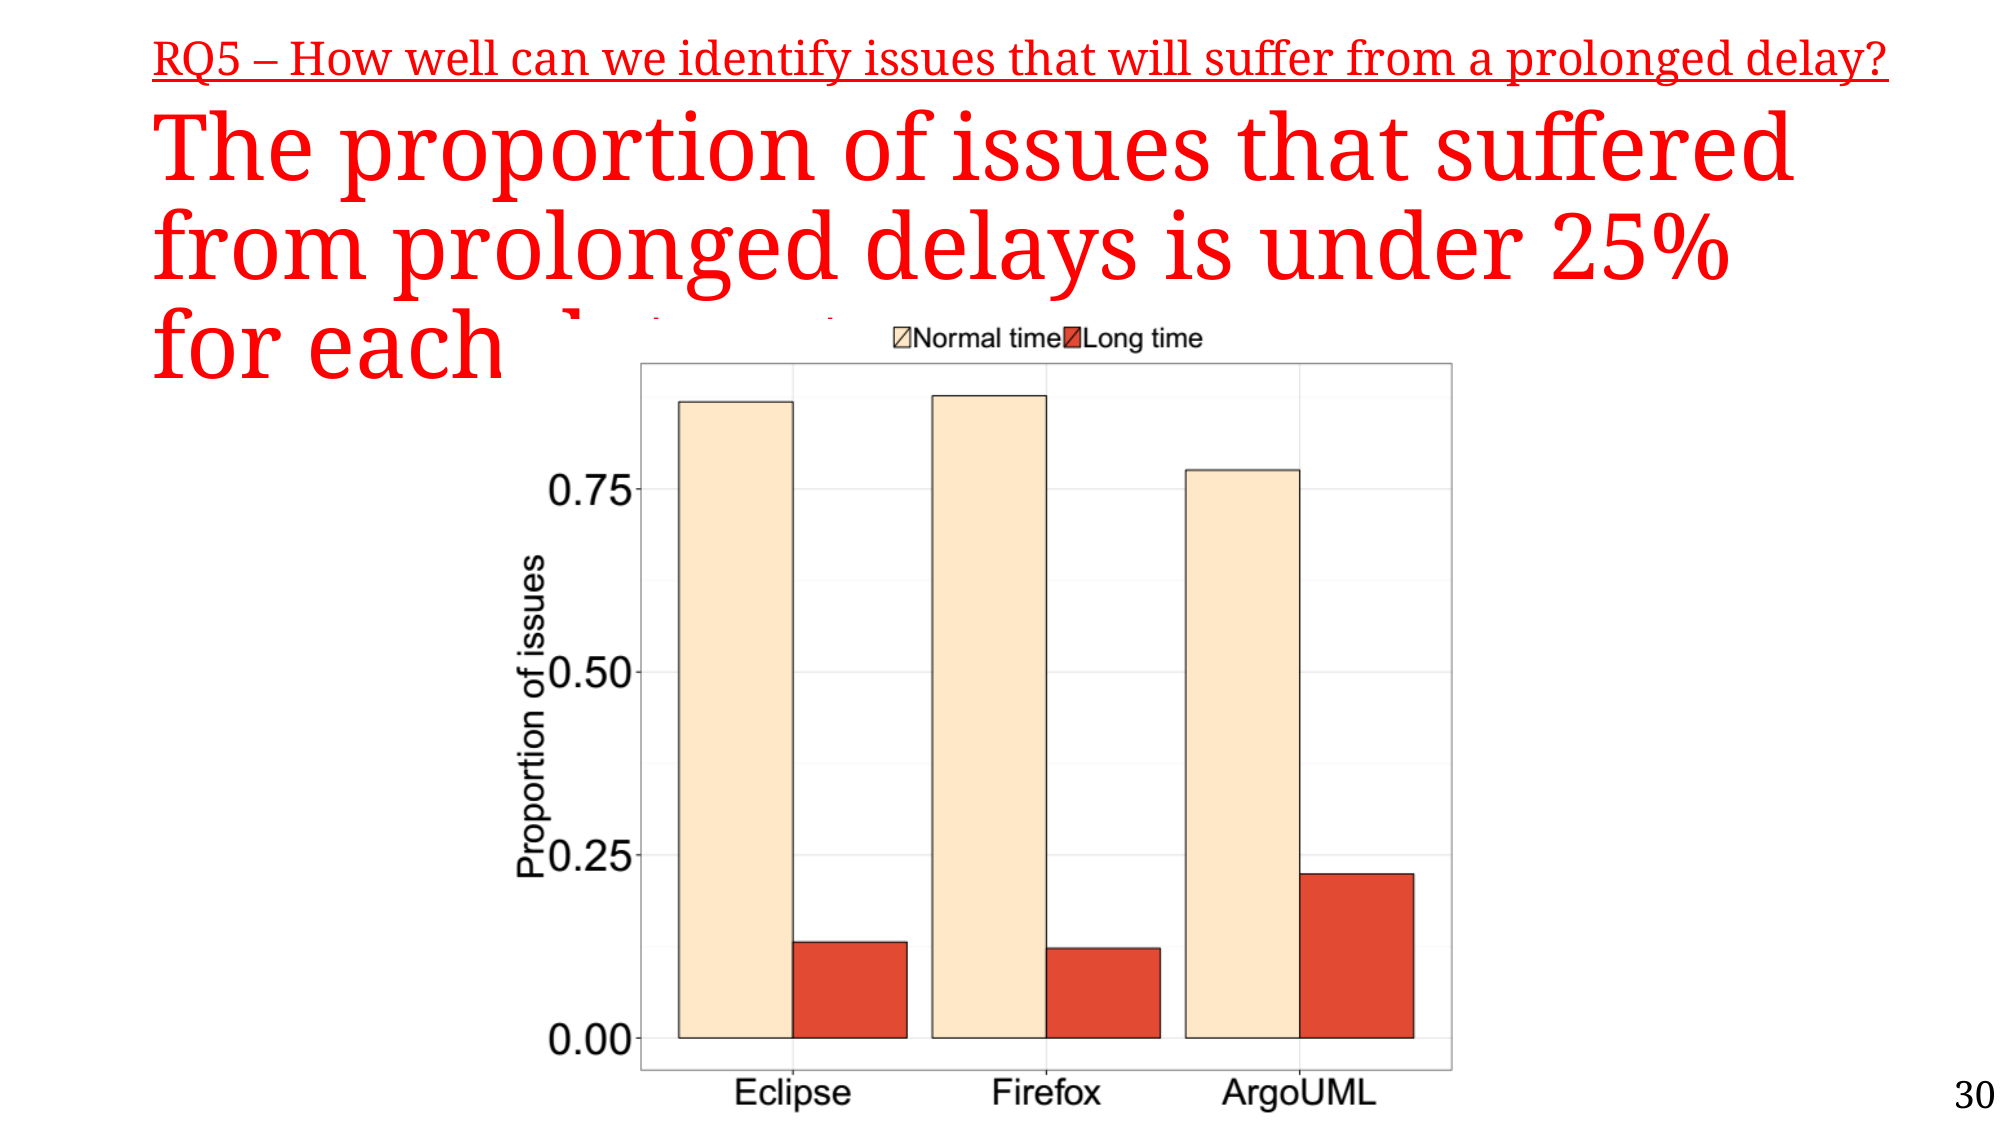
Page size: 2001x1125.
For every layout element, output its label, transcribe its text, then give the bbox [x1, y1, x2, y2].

text_box 30 [1939, 1063, 2000, 1124]
list RQ5 – How well can we identify issues that will suffer from a prolonged delay? [137, 27, 1987, 94]
picture [501, 319, 1502, 1119]
title The proportion of issues that suffered from prolonged delays is under 25% for each dataset [137, 94, 1863, 408]
